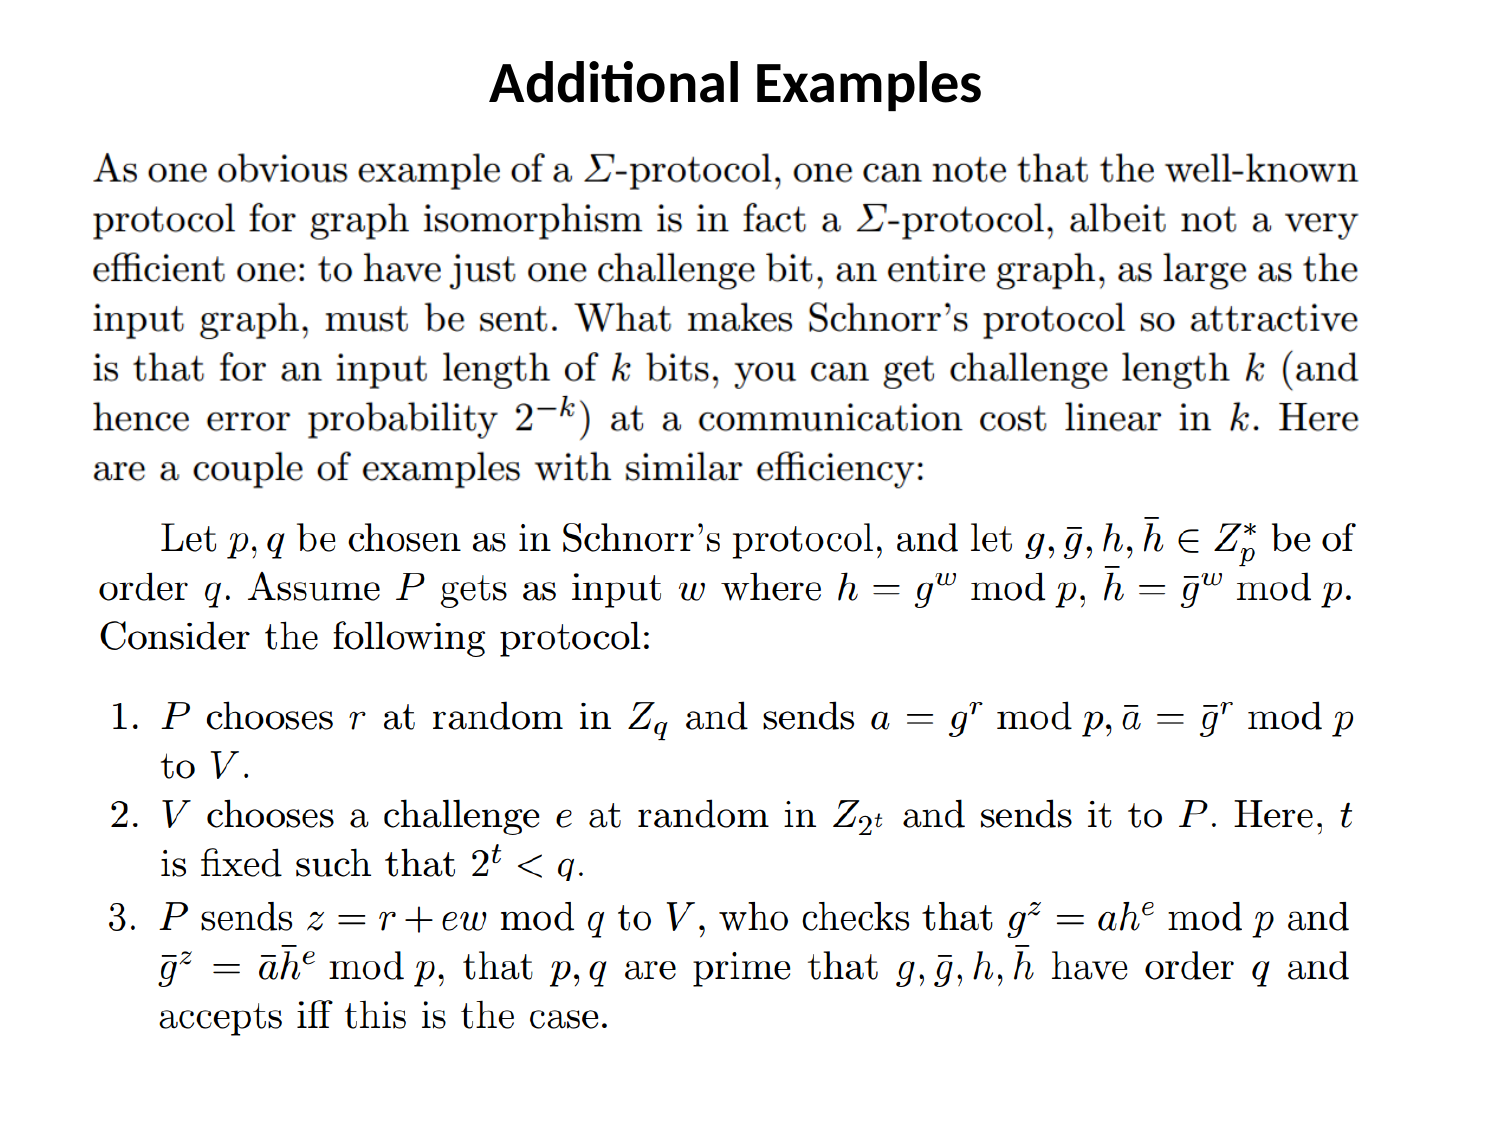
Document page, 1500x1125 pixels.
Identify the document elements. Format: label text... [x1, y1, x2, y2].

picture [71, 138, 1387, 1053]
text_box Additional Examples [0, 37, 1500, 140]
